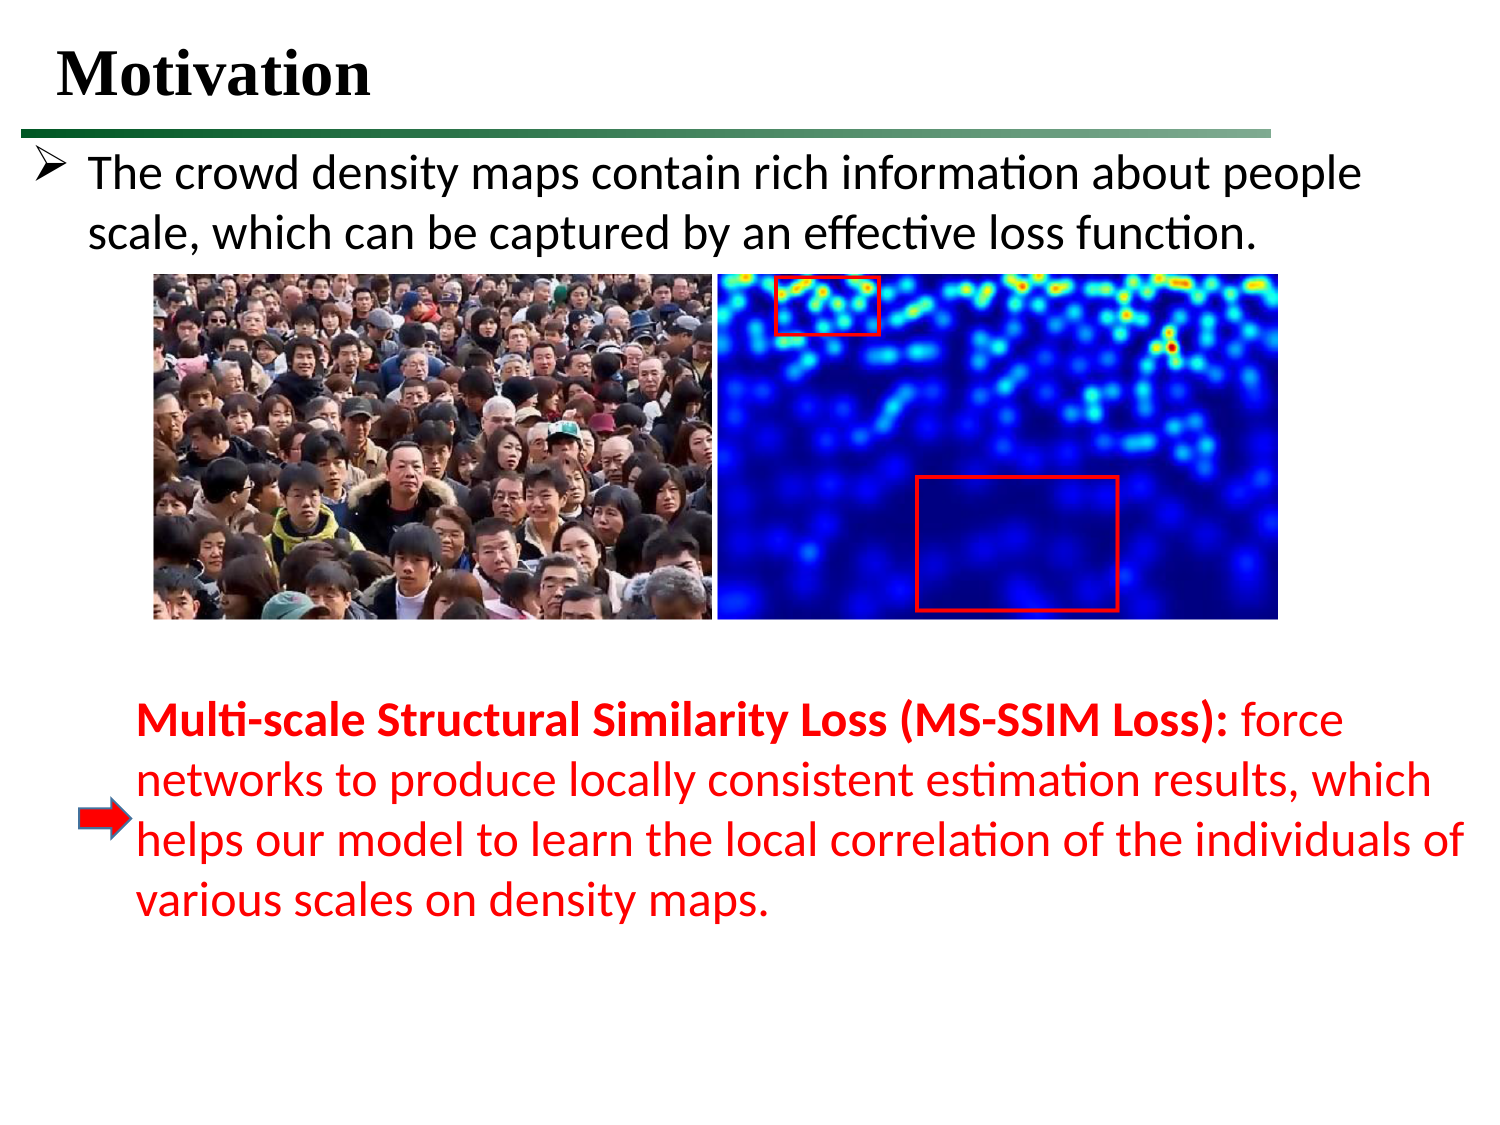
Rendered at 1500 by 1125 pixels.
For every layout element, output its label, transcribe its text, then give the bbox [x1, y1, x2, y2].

text_box Motivation [41, 0, 1247, 129]
picture [149, 268, 1282, 624]
text_box Multi-scale Structural Similarity Loss (MS-SSIM Loss): force networks to produce locally consistent estimation results, which helps our model to learn the local correlation of the individuals of various scales on density maps. [120, 678, 1500, 934]
text_box The crowd density maps contain rich information about people scale, which can be captured by an effective loss function. [16, 132, 1500, 268]
text_box [78, 796, 133, 841]
